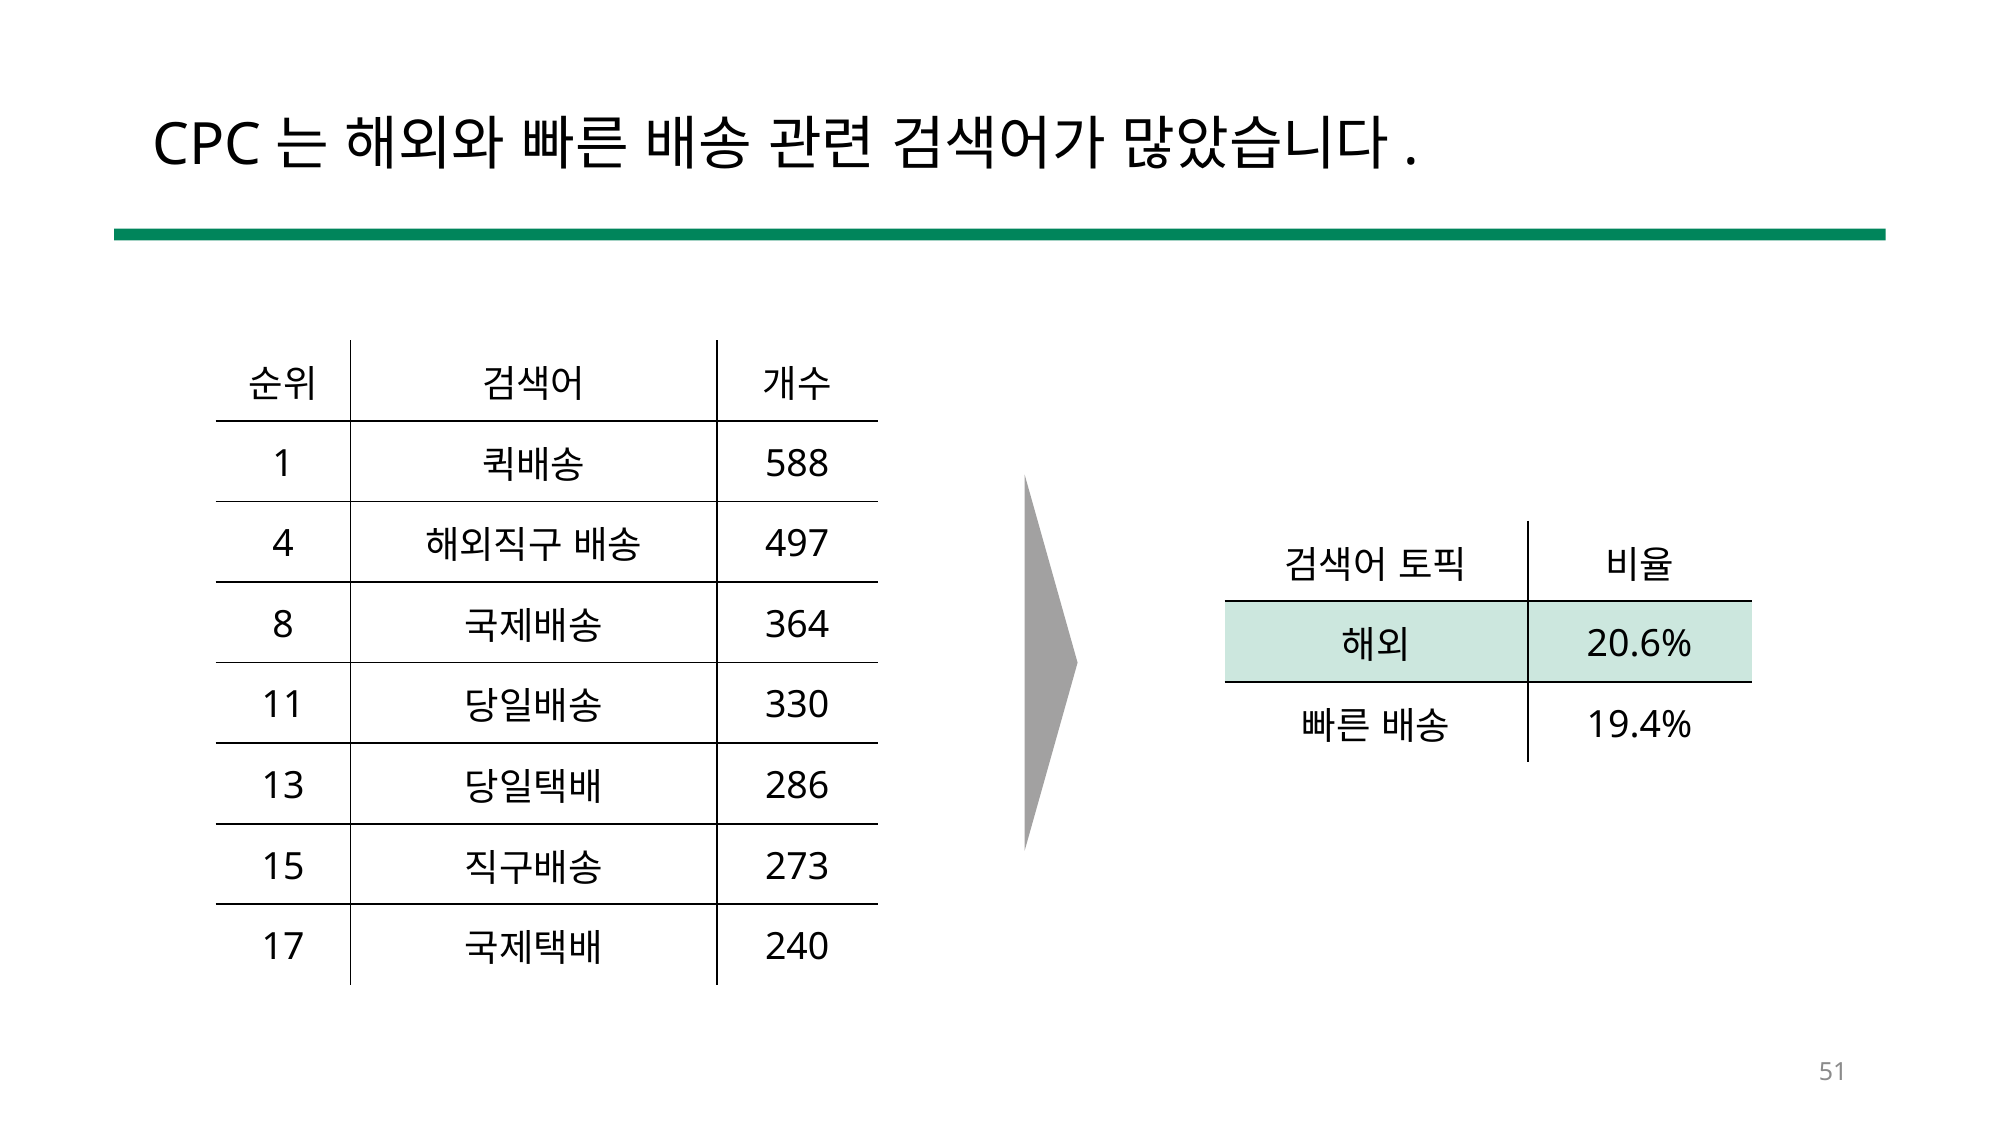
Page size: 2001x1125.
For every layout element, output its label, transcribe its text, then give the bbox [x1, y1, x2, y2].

table_cell 273 [718, 825, 878, 903]
table_cell 당일배송 [351, 663, 716, 742]
table_cell 1 [216, 422, 350, 501]
table_cell 15 [216, 825, 350, 903]
table_cell 당일택배 [351, 744, 716, 823]
table_cell 빠른 배송 [1225, 683, 1527, 762]
table_cell 해외 [1225, 602, 1527, 681]
table_header 비율 [1529, 521, 1752, 600]
table_cell 퀵배송 [351, 422, 716, 501]
table_header 순위 [216, 340, 350, 420]
table_cell 국제택배 [351, 905, 716, 985]
table_cell 364 [718, 583, 878, 662]
table_cell 240 [718, 905, 878, 985]
table_cell 19.4% [1529, 683, 1752, 762]
title CPC는 해외와 빠른 배송 관련 검색어가 많았습니다. [137, 84, 1863, 208]
table_cell 직구배송 [351, 825, 716, 903]
table_cell 11 [216, 663, 350, 742]
table_cell 국제배송 [351, 583, 716, 662]
table_cell 4 [216, 502, 350, 581]
table_header 검색어 [351, 340, 716, 420]
table_header 검색어 토픽 [1225, 521, 1527, 600]
table_cell 13 [216, 744, 350, 823]
table_cell 588 [718, 422, 878, 501]
table_cell 497 [718, 502, 878, 581]
table_cell 330 [718, 663, 878, 742]
table_cell 20.6% [1529, 602, 1752, 681]
slide_number 51 [1412, 1042, 1863, 1103]
text_box [1023, 474, 1079, 851]
text_box [113, 228, 1887, 241]
table_cell 해외직구 배송 [351, 502, 716, 581]
table_cell 8 [216, 583, 350, 662]
table_cell 17 [216, 905, 350, 985]
table_cell 286 [718, 744, 878, 823]
table_header 개수 [718, 340, 878, 420]
